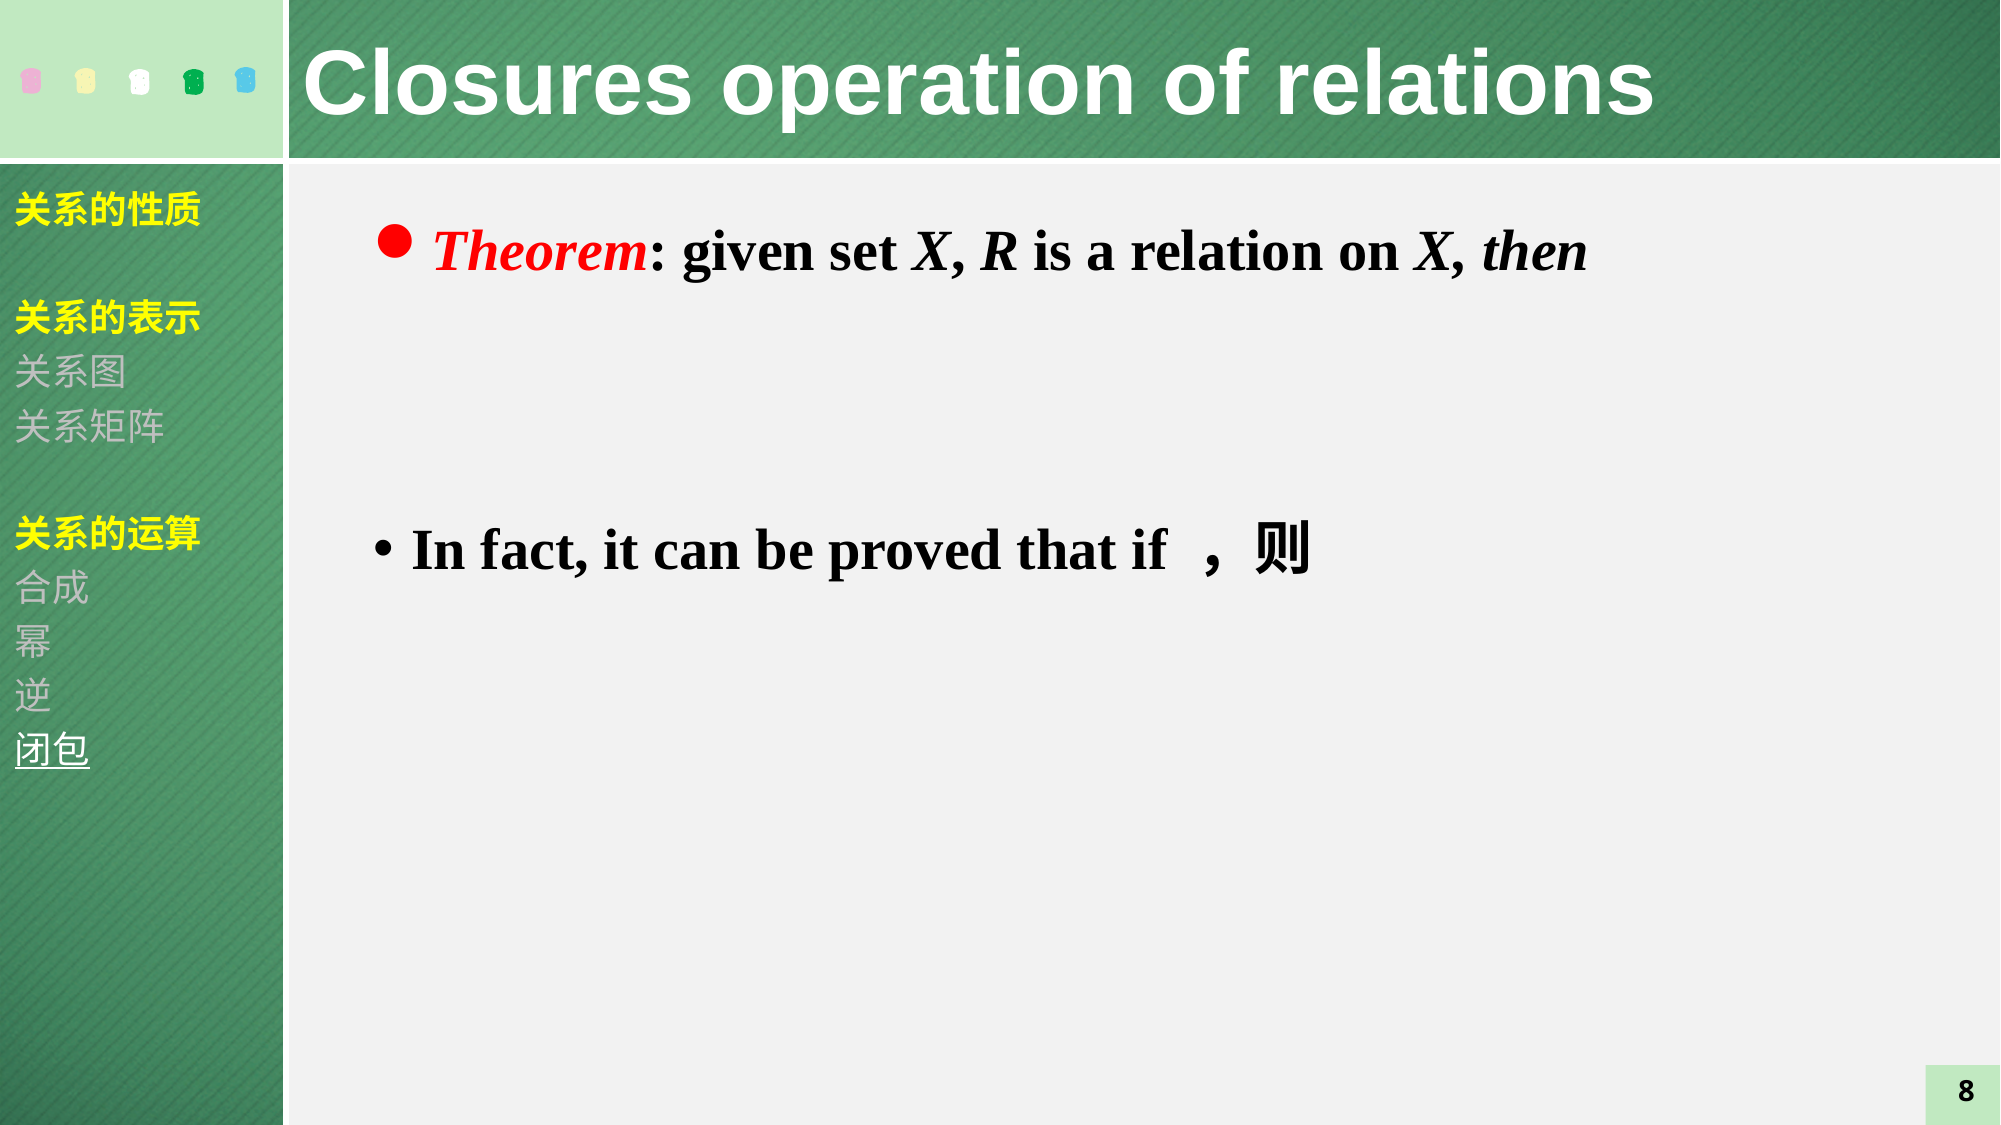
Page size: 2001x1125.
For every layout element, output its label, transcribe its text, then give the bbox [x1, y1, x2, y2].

picture [0, 164, 283, 1125]
picture [289, 0, 2000, 158]
text_box 关系的性质 关系的表示 关系图 关系矩阵 关系的运算 合成 幂 逆 闭包 [0, 170, 277, 833]
slide_number 8 [1925, 1065, 2000, 1125]
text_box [19, 65, 258, 95]
text_box Closures operation of relations [288, 15, 1981, 141]
